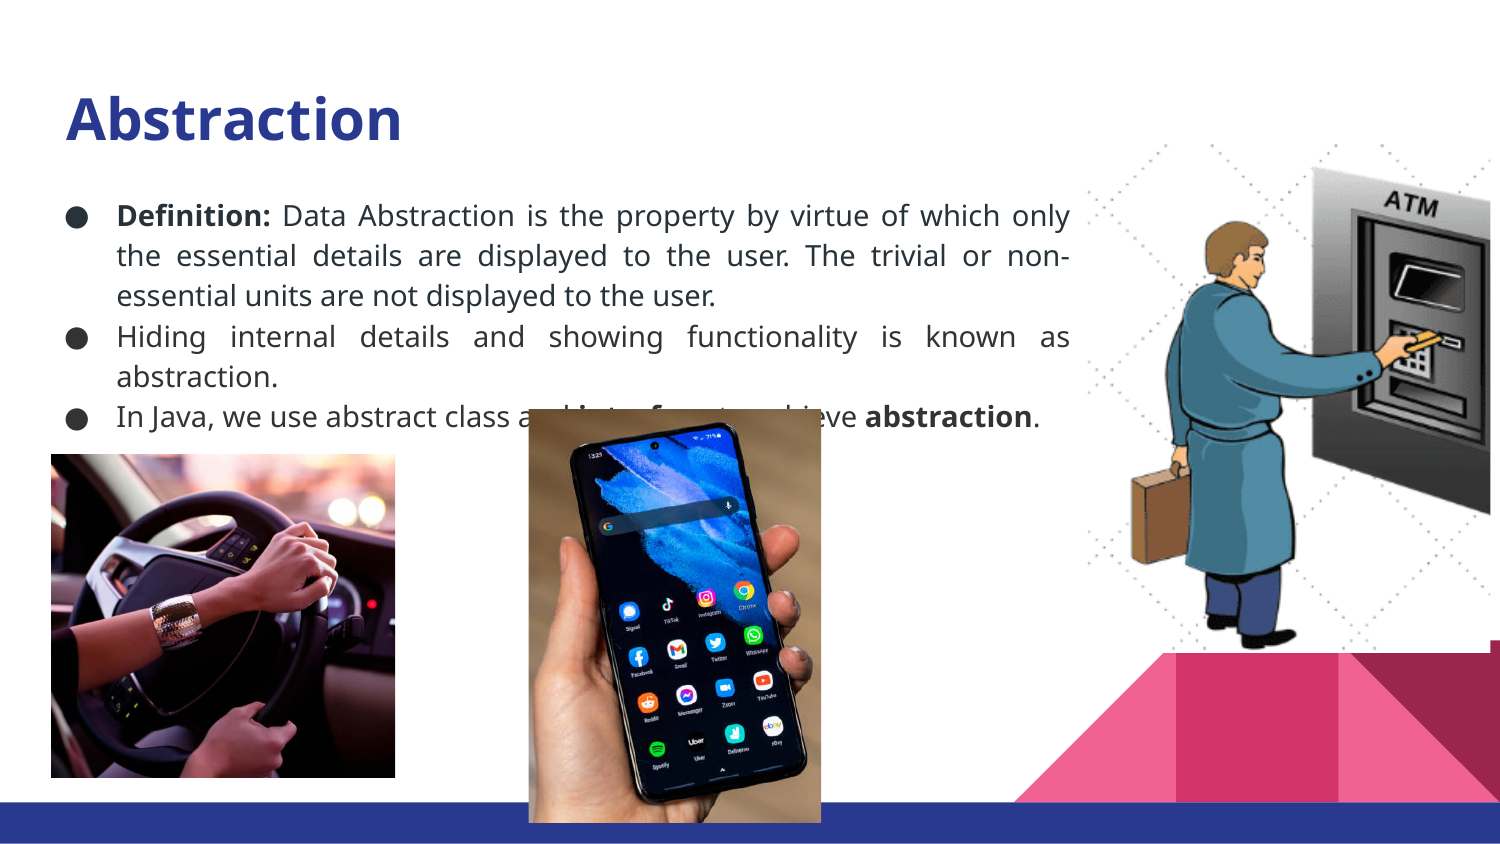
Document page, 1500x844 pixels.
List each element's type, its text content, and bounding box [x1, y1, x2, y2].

picture [1085, 140, 1491, 653]
picture [50, 454, 396, 778]
list Definition: Data Abstraction is the property by virtue of which only the essential details are displayed to the user. The trivial or non-essential units are not displayed to the user. Hiding internal details and showing functionality is known as abstraction. In Java, we use abstract class and interface to achieve abstraction. [26, 176, 1086, 725]
title Abstraction [51, 67, 1449, 167]
picture [528, 409, 822, 823]
